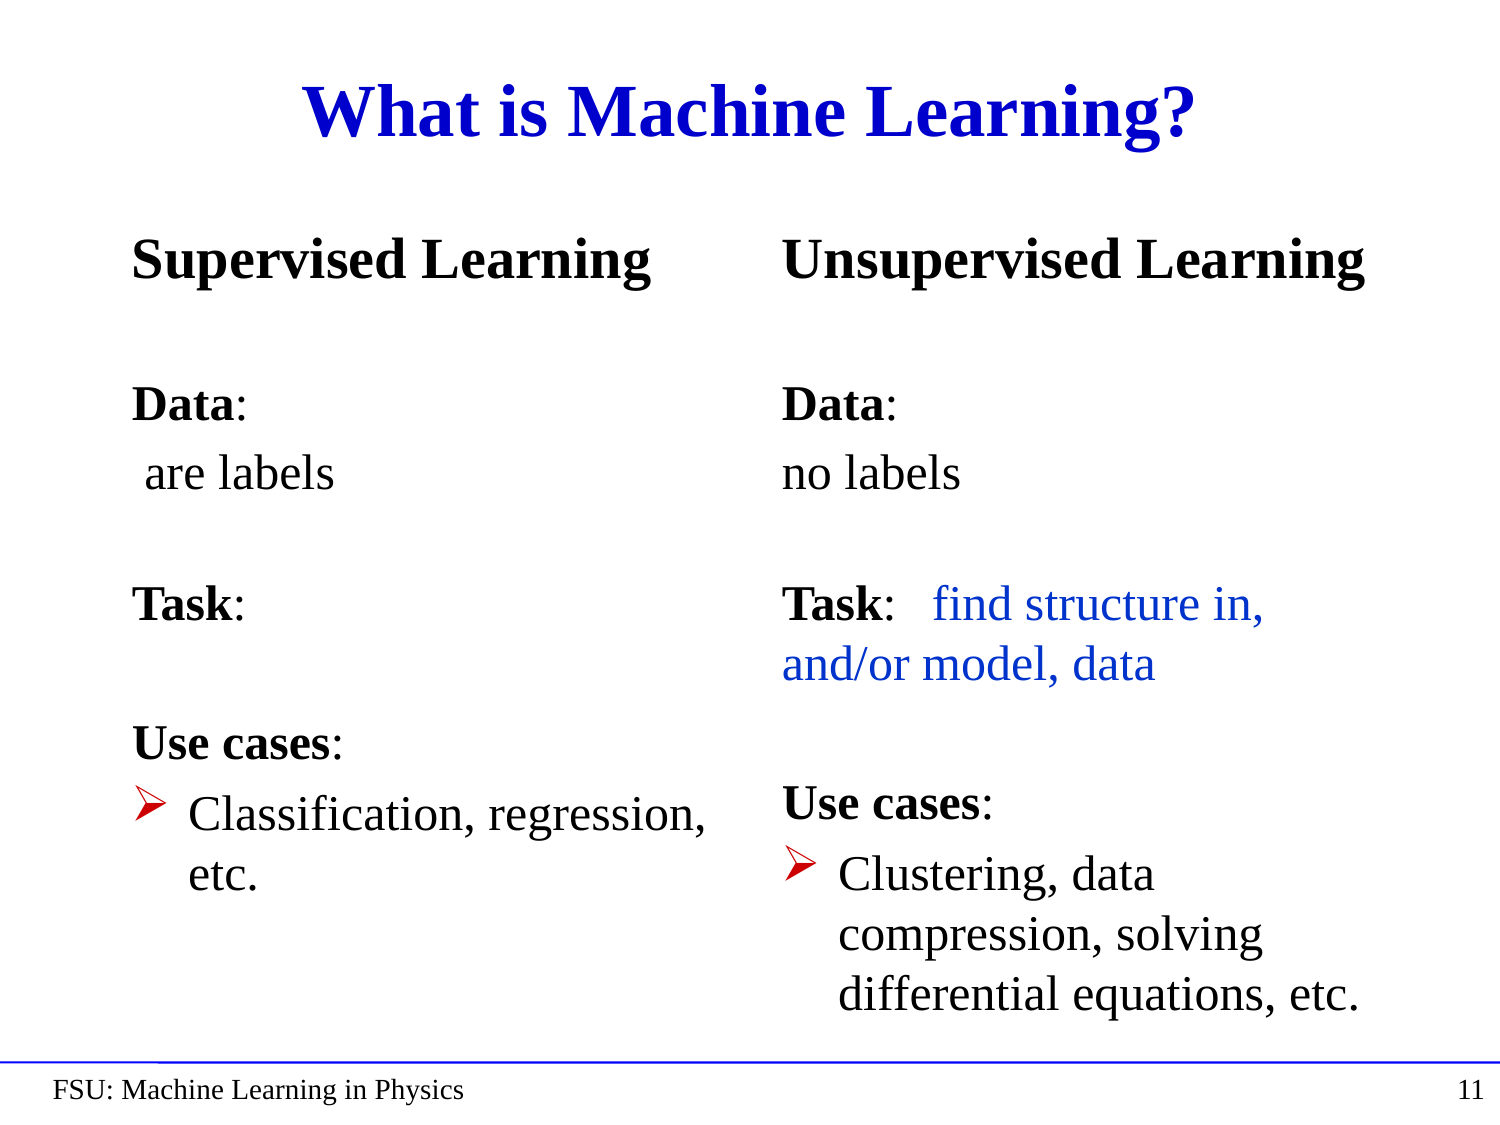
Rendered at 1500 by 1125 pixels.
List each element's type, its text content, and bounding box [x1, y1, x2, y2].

footer FSU: Machine Learning in Physics [37, 1062, 1351, 1125]
title What is Machine Learning? [112, 37, 1388, 176]
slide_number 11 [1362, 1062, 1500, 1125]
